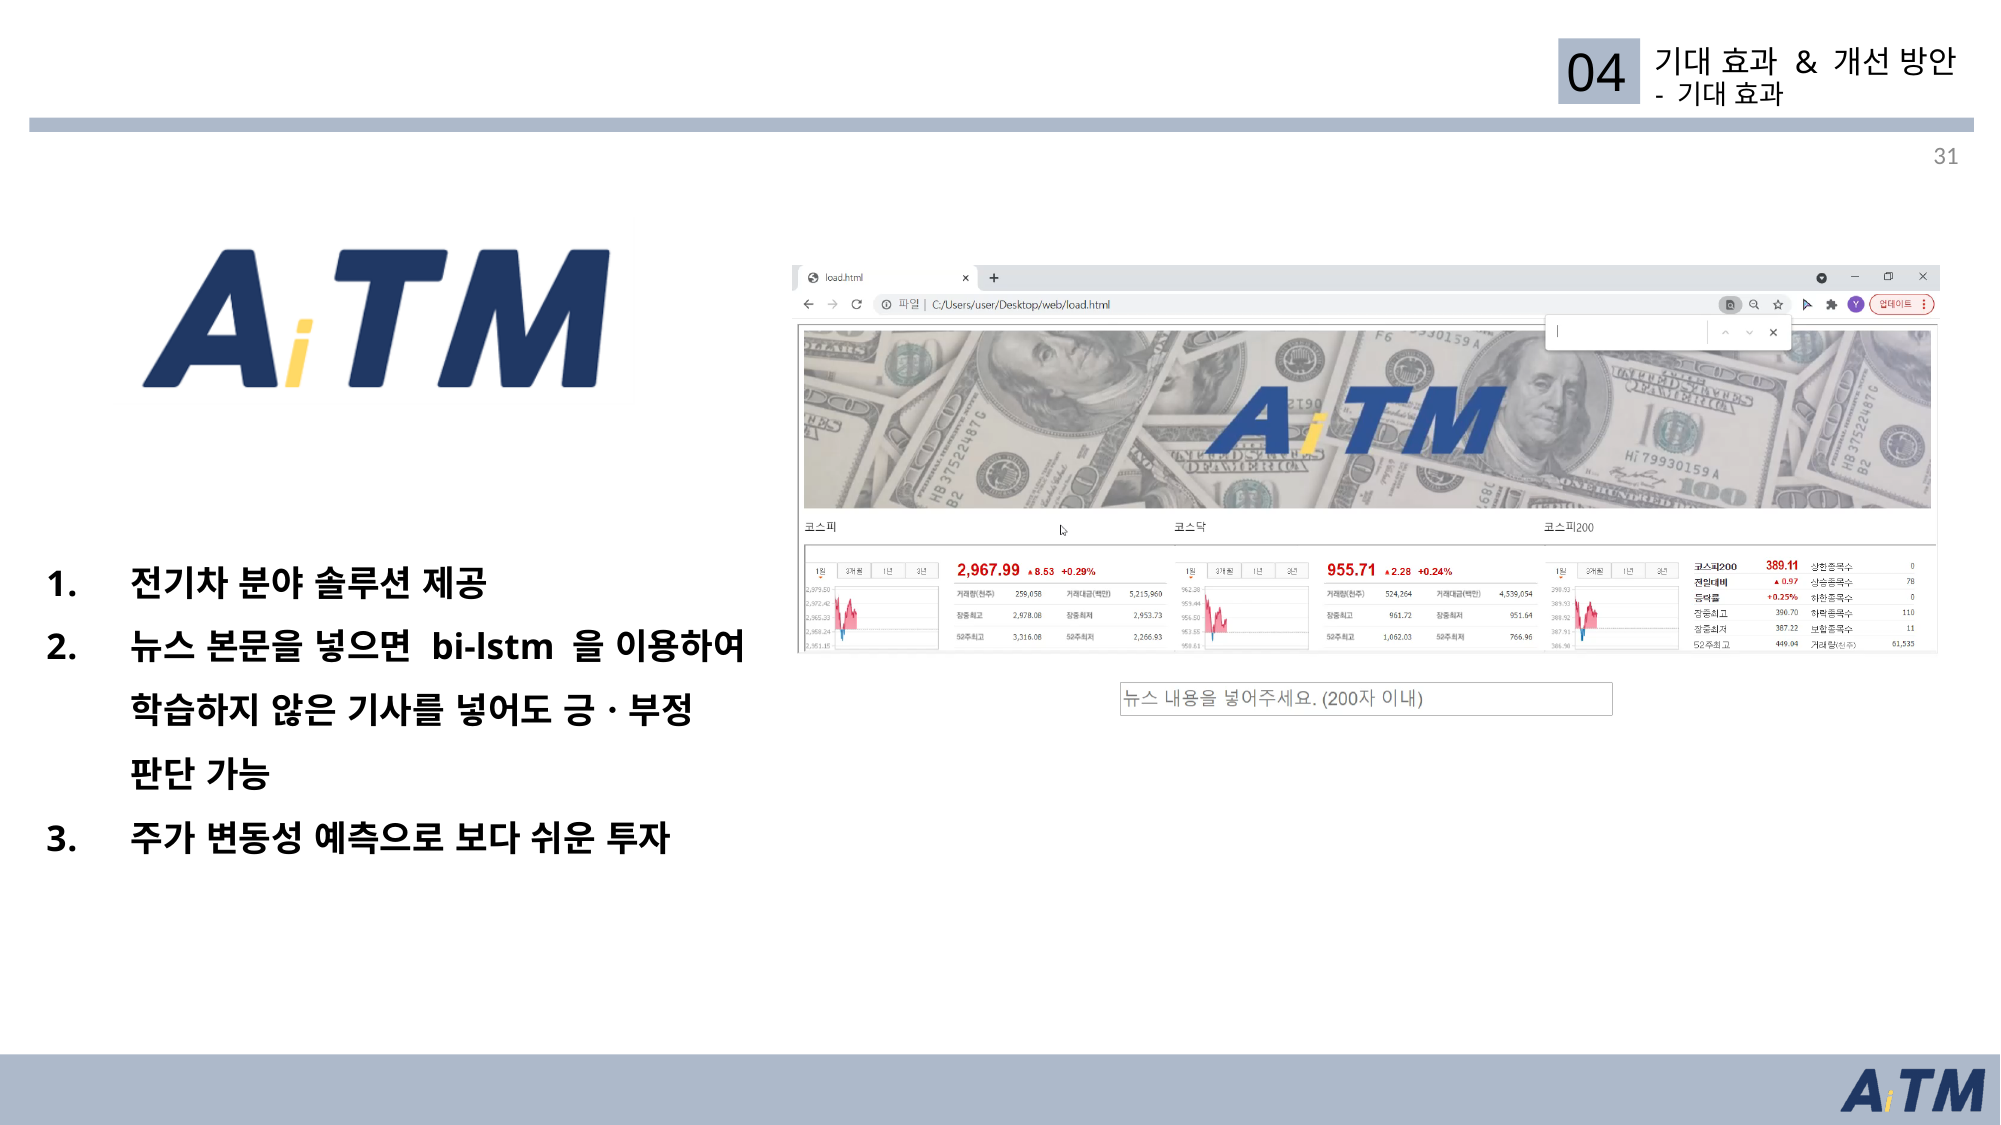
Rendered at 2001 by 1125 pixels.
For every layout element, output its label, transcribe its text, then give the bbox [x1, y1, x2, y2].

text_box - 기대 효과 [1640, 70, 2000, 118]
text_box [0, 1053, 2000, 1125]
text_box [791, 264, 1941, 883]
text_box 04 [1551, 32, 1660, 110]
text_box 기대 효과 & 개선 방안 [1640, 34, 2000, 70]
text_box [28, 117, 1975, 133]
picture [113, 216, 635, 405]
picture [1831, 1058, 1993, 1117]
text_box 31 [1523, 124, 1974, 185]
text_box 전기차 분야 솔루션 제공 뉴스 본문을 넣으면 bi-lstm 을 이용하여 학습하지 않은 기사를 넣어도 긍ㆍ부정 판단 가능 주가 변동성 예측으로 보다 쉬운 투자 [31, 532, 762, 866]
